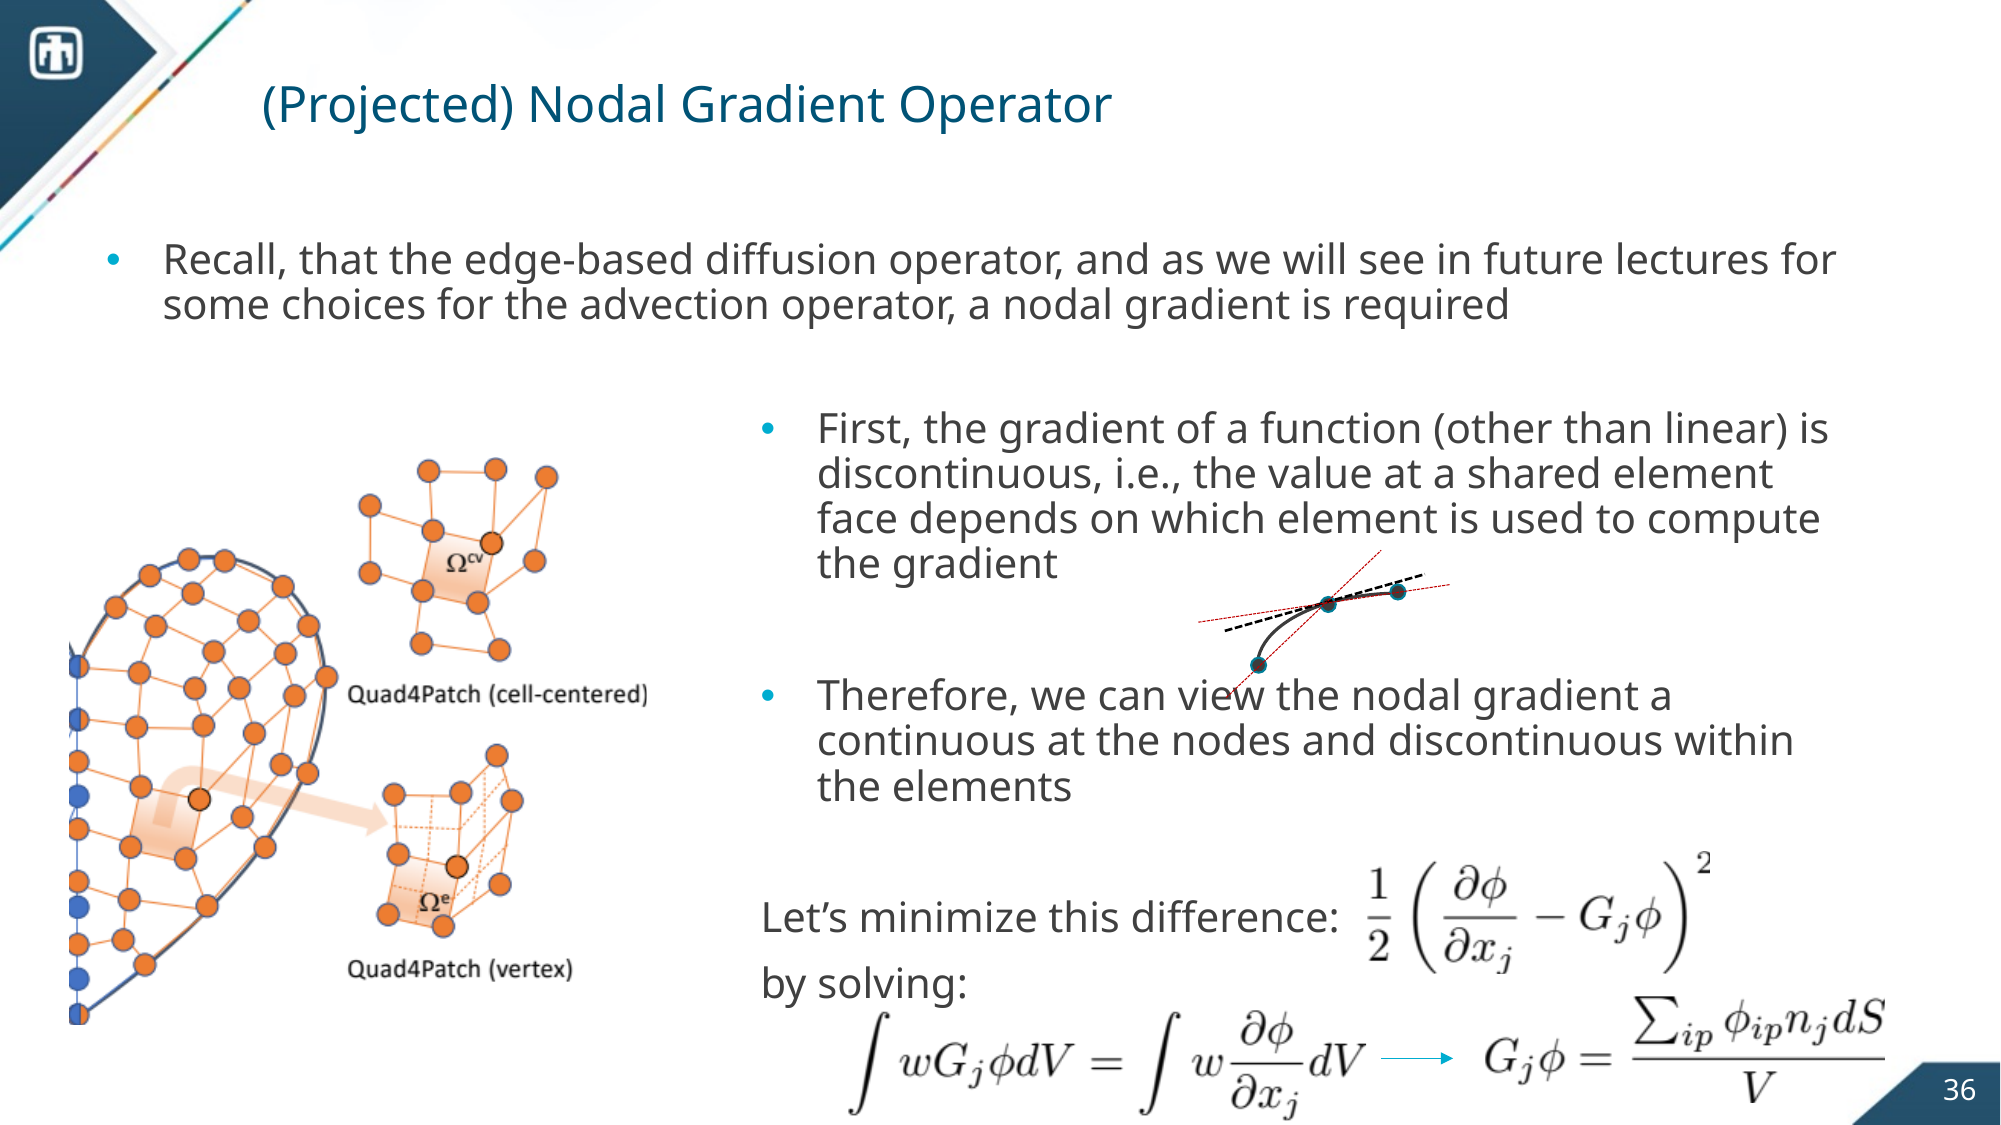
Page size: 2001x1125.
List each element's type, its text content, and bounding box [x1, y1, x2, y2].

picture [0, 0, 2001, 1125]
picture [1366, 851, 1711, 974]
list Recall, that the edge-based diffusion operator, and as we will see in future lectures for some choices for the advection operator, a nodal gradient is required [106, 231, 1919, 988]
title (Projected) Nodal Gradient Operator [262, 42, 1919, 170]
picture [847, 1009, 1367, 1121]
text_box First, the gradient of a function (other than linear) is discontinuous, i.e., the value at a shared element face depends on which element is used to compute the gradient Therefore, we can view the nodal gradient a continuous at the nodes and discontinuous within the elements Let’s minimize this difference: by solving: [760, 400, 1846, 1125]
slide_number 36 [1919, 1061, 2000, 1122]
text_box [1198, 550, 1543, 740]
